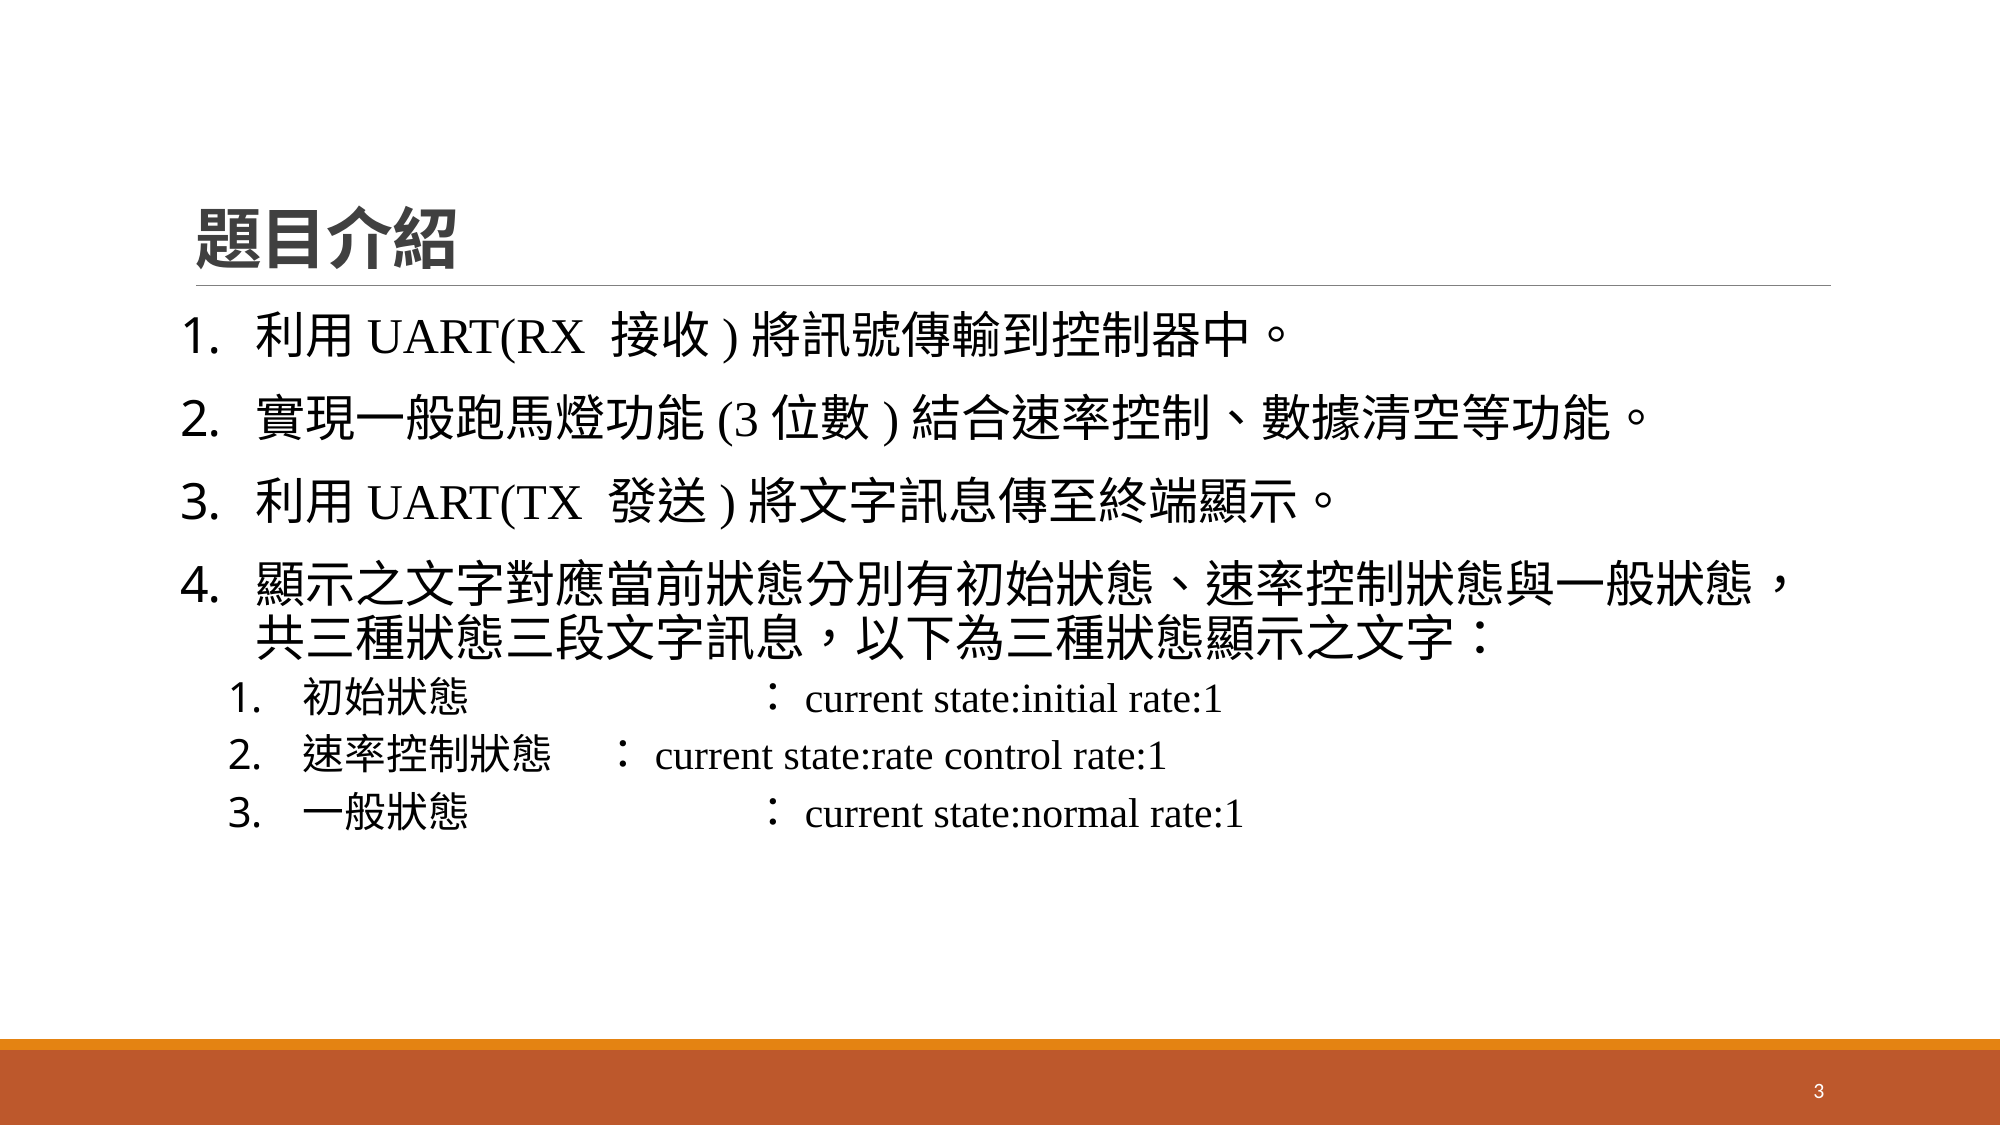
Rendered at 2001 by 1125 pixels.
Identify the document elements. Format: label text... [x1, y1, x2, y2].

slide_number 2 [1624, 1059, 1840, 1120]
list 利用UART(RX 接收)將訊號傳輸到控制器中。 實現一般跑馬燈功能(3位數)結合速率控制、數據清空等功能。 利用UART(TX 發送)將文字訊息傳至終端顯示。 顯示之文字對應當前狀態分別有初始狀態、速率控制狀態與一般狀態，共三種狀態三段文字訊息，以下為三種狀態顯示之文字： 初始狀態 ：current state:initial rate:1 速率控制狀態 ：current state:rate control rate:1 一般狀態 ：current state:normal rate:1 [180, 302, 1830, 963]
title 題目介紹 [180, 47, 1830, 285]
